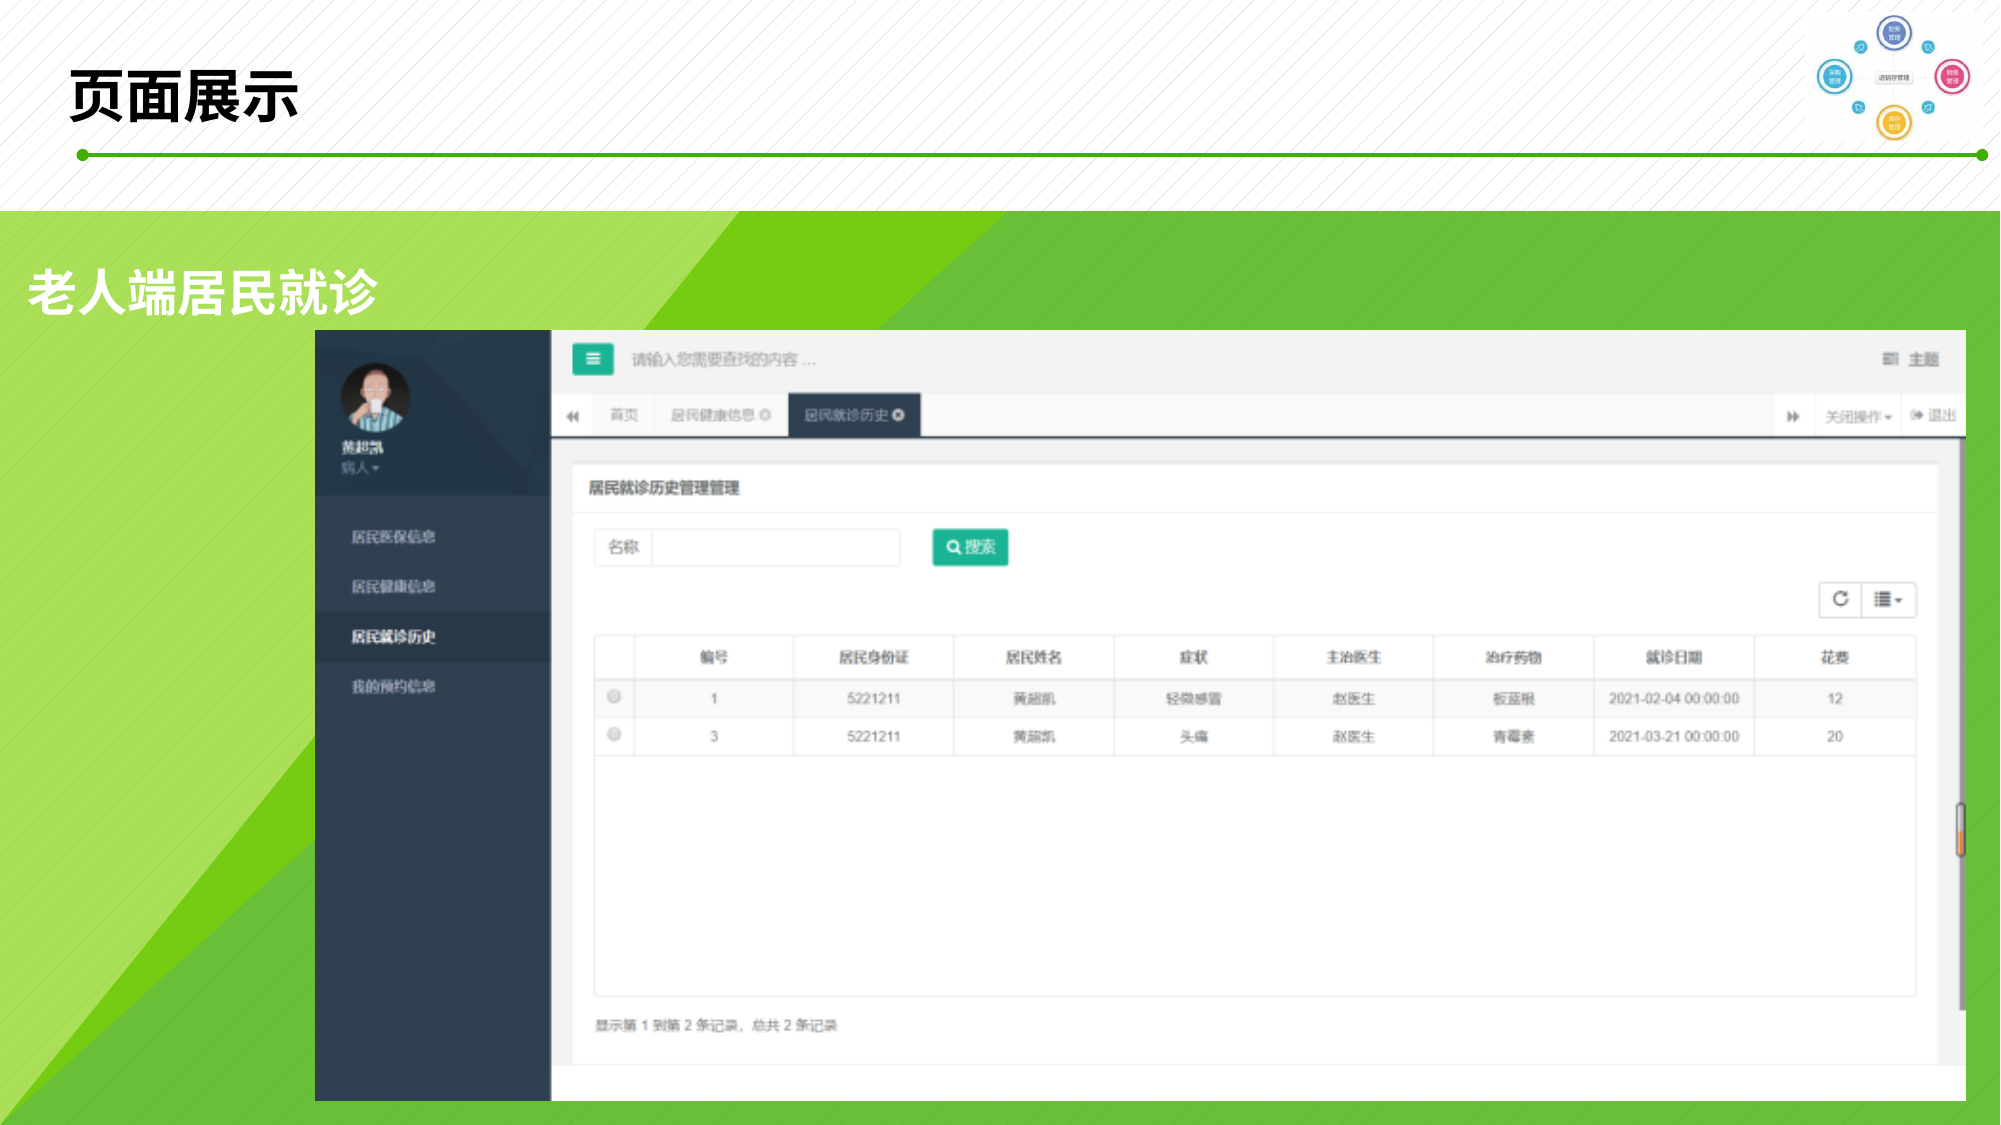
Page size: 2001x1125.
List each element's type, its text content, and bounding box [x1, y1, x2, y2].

picture [315, 330, 1966, 1101]
text_box 老人端居民就诊 [13, 254, 452, 330]
picture [1805, 12, 1983, 141]
list 页面展示 [52, 41, 558, 156]
text_box [2, 210, 2000, 1125]
text_box [0, 210, 1010, 1125]
